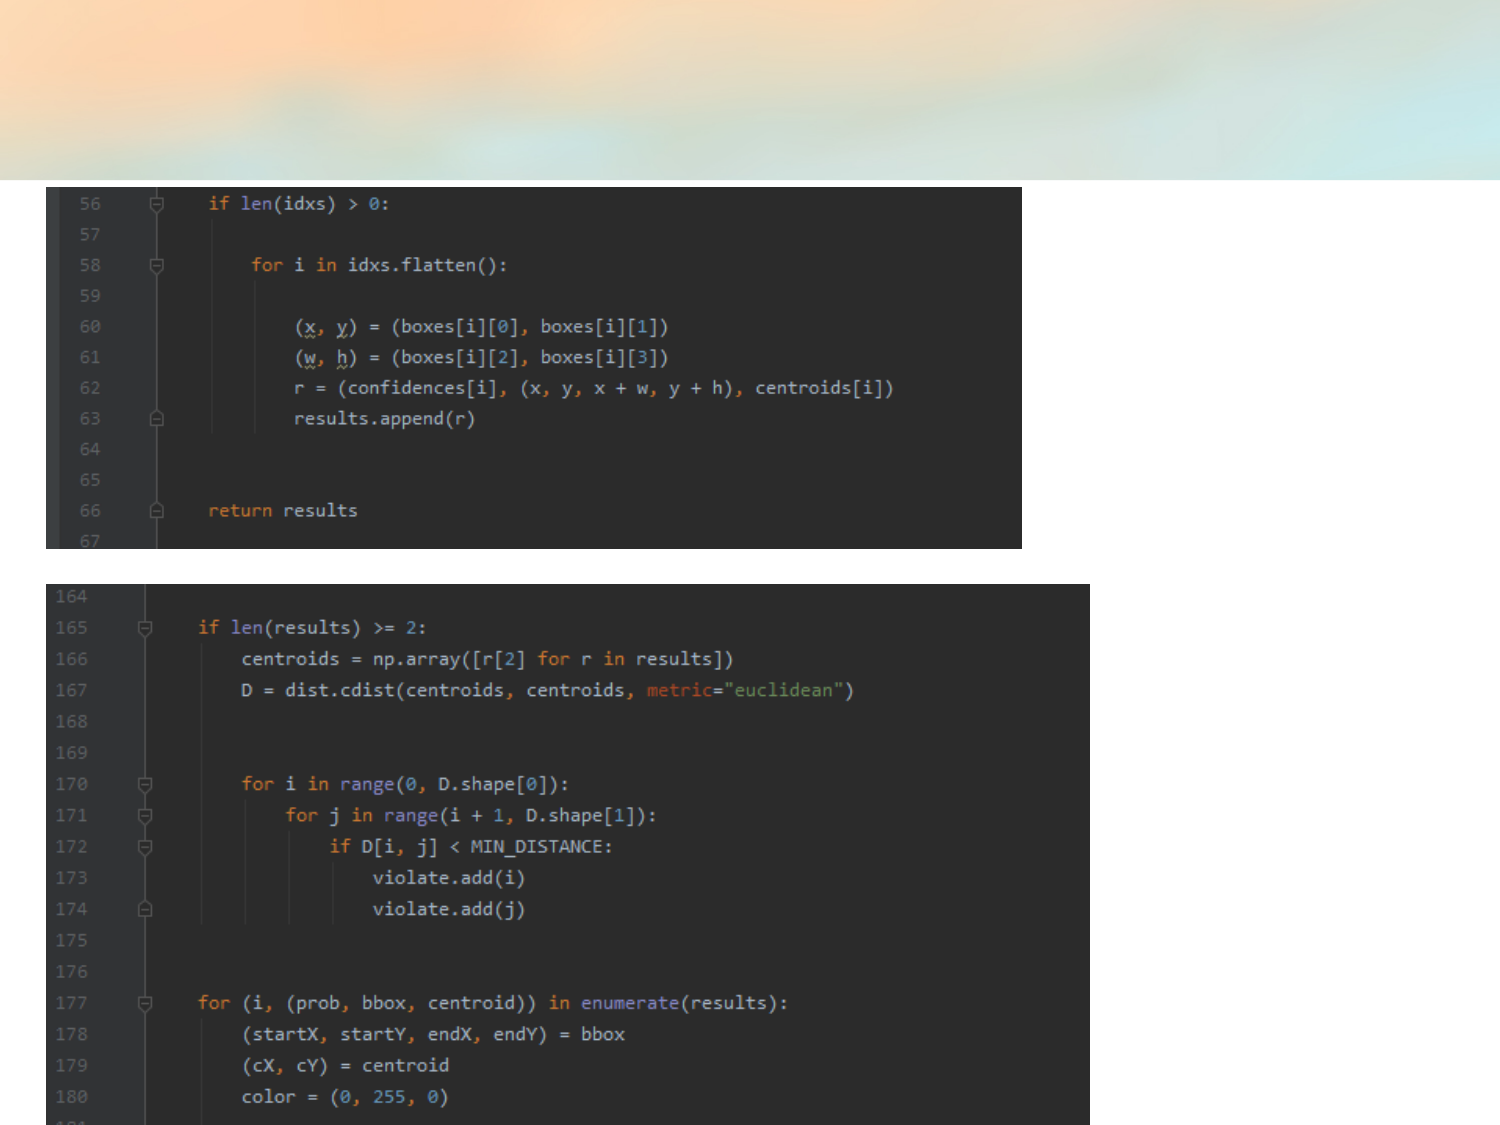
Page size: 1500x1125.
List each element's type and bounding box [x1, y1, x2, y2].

picture [0, 0, 1500, 1125]
list [46, 584, 1090, 1125]
